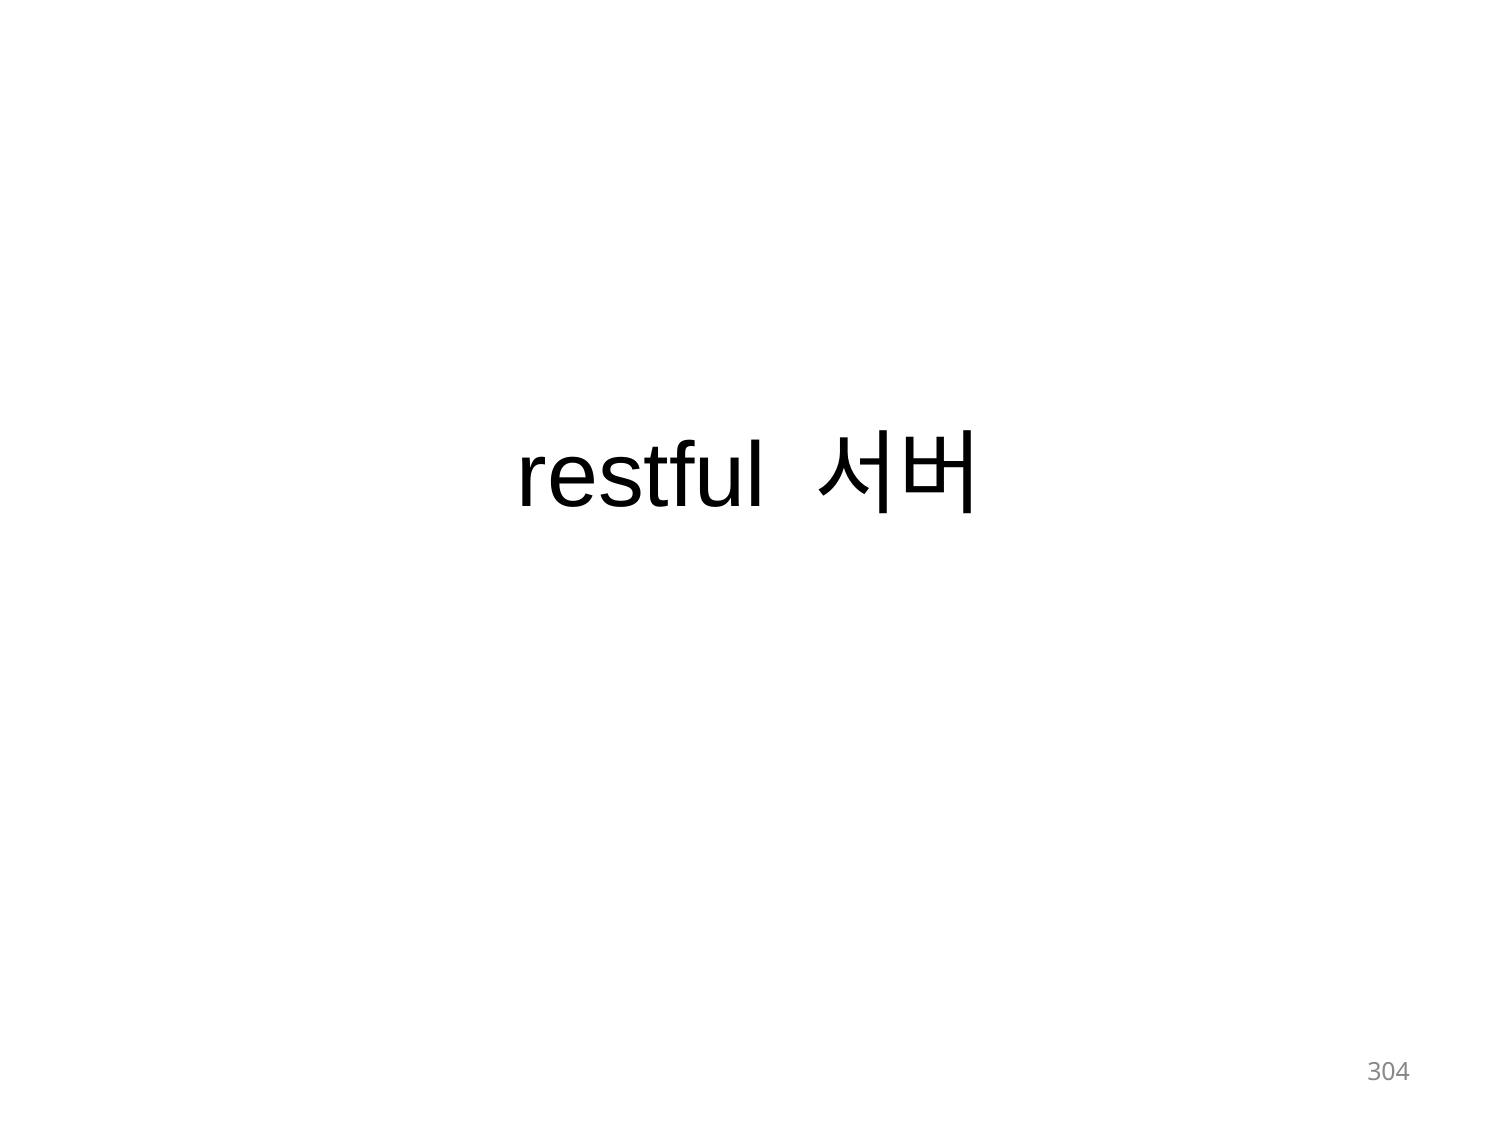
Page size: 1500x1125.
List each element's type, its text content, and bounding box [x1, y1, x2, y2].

title restful 서버 [112, 349, 1388, 591]
slide_number 304 [1074, 1042, 1425, 1103]
